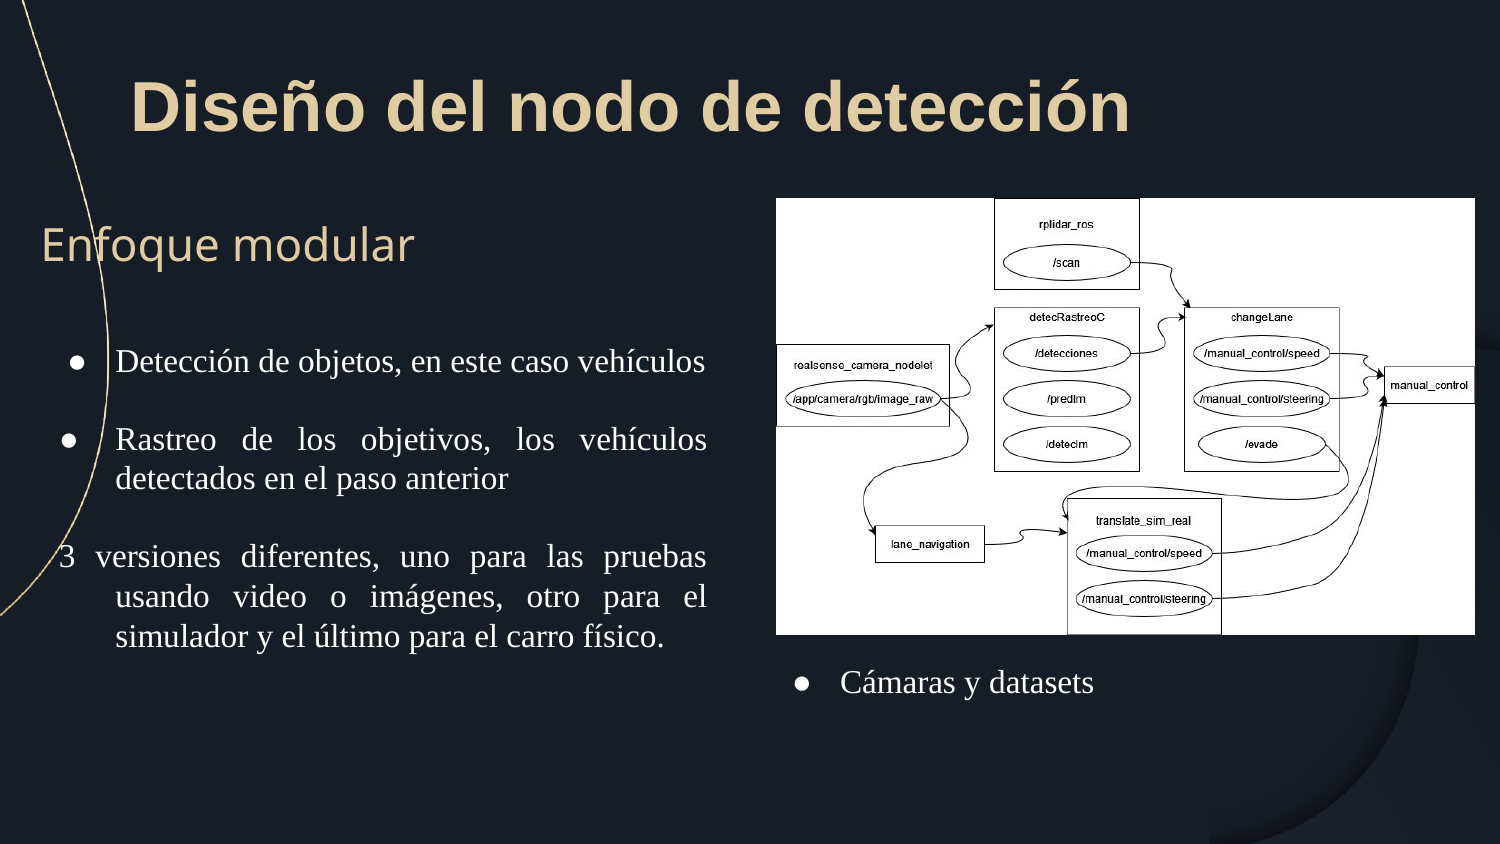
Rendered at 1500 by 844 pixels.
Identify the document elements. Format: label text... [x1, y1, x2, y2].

text_box ● Cámaras y datasets [750, 644, 1449, 732]
picture [0, 140, 149, 635]
picture [776, 198, 1500, 844]
title Diseño del nodo de detección [0, 45, 1264, 140]
picture [0, 0, 149, 45]
subtitle ● Detección de objetos, en este caso vehículos ● Rastreo de los objetivos, los vehículos detectados en el paso anterior 3 versiones diferentes, uno para las pruebas usando video o imágenes, otro para el simulador y el último para el carro físico. [25, 324, 724, 412]
subtitle Enfoque modular [25, 199, 774, 286]
